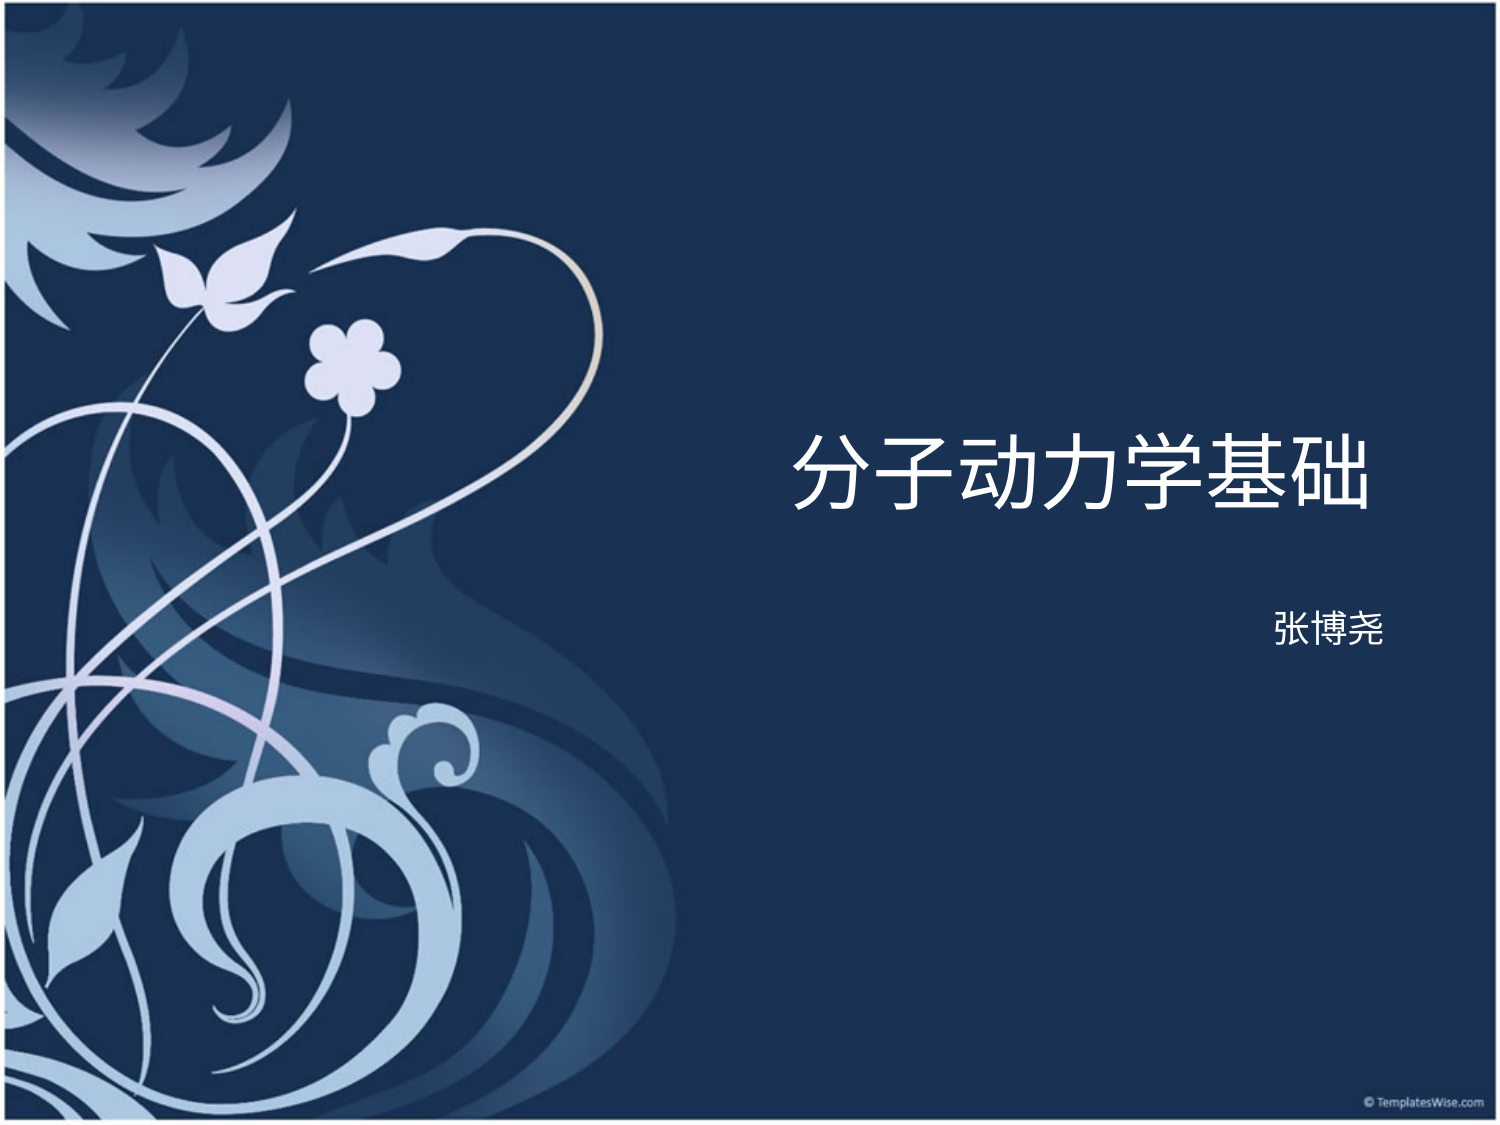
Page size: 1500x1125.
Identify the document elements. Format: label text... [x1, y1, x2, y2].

subtitle 张博尧 [123, 597, 1400, 748]
title 分子动力学基础 [112, 349, 1388, 591]
picture [0, 0, 1500, 1125]
